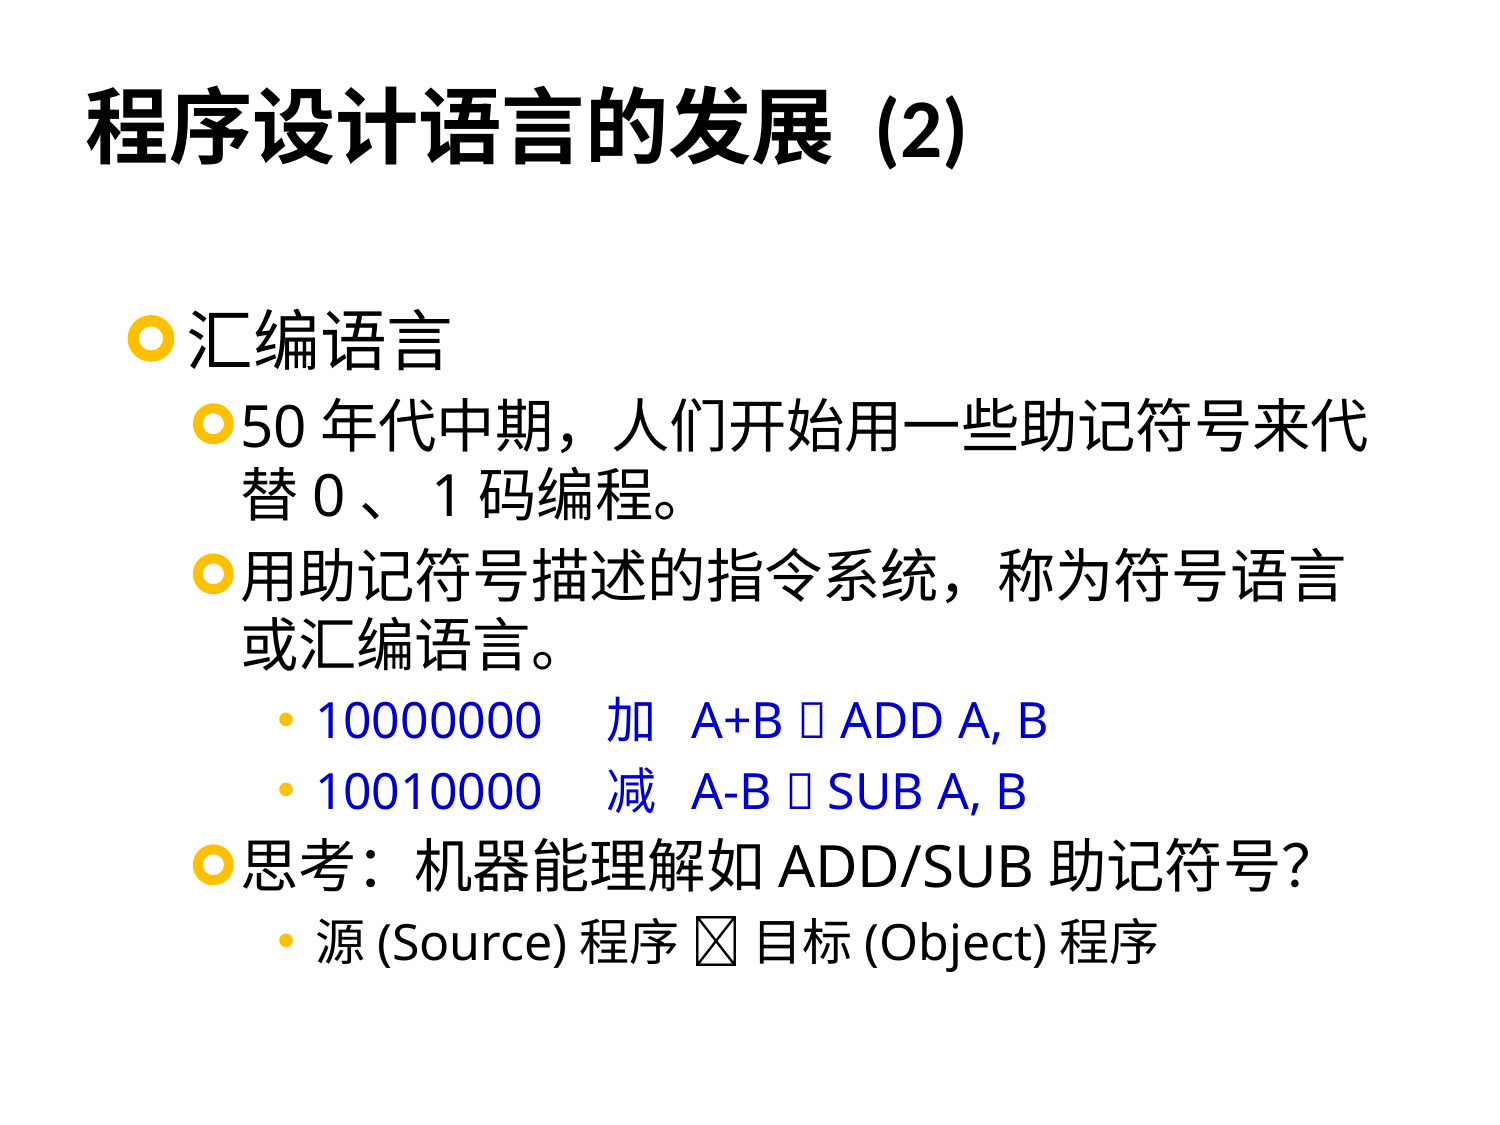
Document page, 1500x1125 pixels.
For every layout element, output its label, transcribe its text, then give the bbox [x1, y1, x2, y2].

list 汇编语言 50年代中期，人们开始用一些助记符号来代替0、1码编程。 用助记符号描述的指令系统，称为符号语言或汇编语言。 10000000 加 A+B  ADD A, B 10010000 减 A-B  SUB A, B 思考：机器能理解如ADD/SUB助记符号？ 源(Source)程序  目标(Object)程序 [112, 290, 1392, 1013]
title 程序设计语言的发展 (2) [70, 70, 1430, 183]
